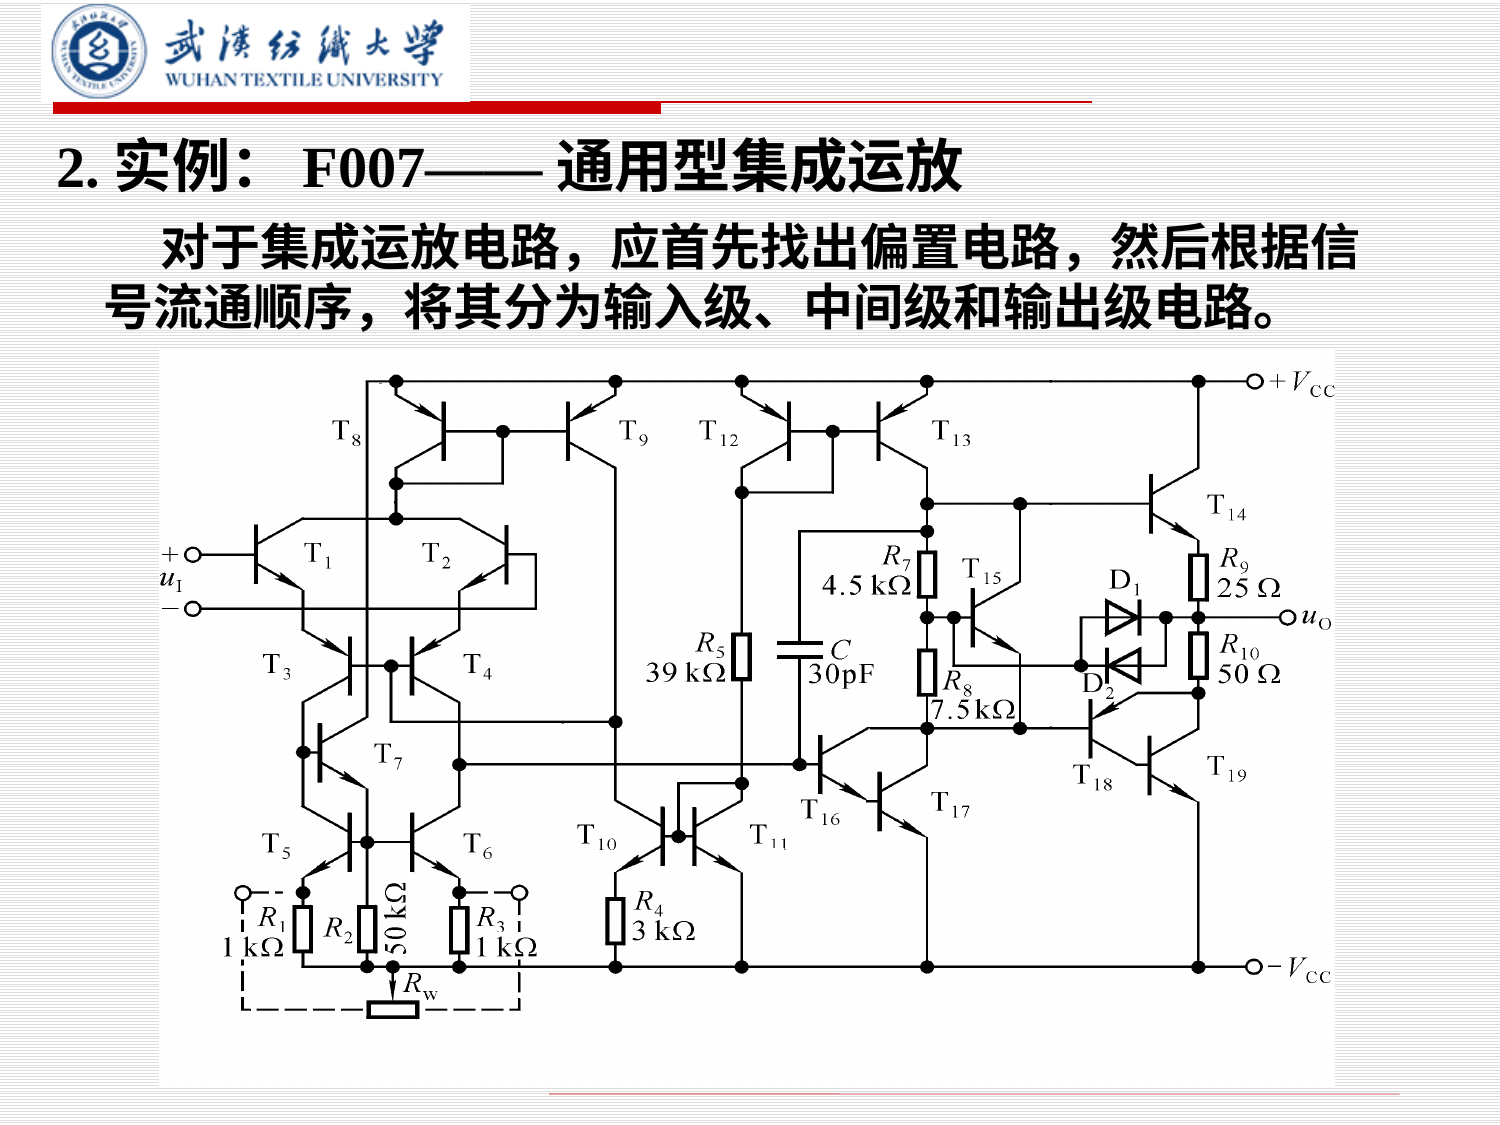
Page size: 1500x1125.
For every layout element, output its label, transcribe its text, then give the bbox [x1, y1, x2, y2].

picture [41, 4, 470, 93]
text_box 对于集成运放电路，应首先找出偏置电路，然后根据信号流通顺序，将其分为输入级、中间级和输出级电路。 [88, 207, 1414, 343]
title 2.实例：F007——通用型集成运放 [40, 93, 1347, 207]
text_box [159, 349, 1335, 1087]
